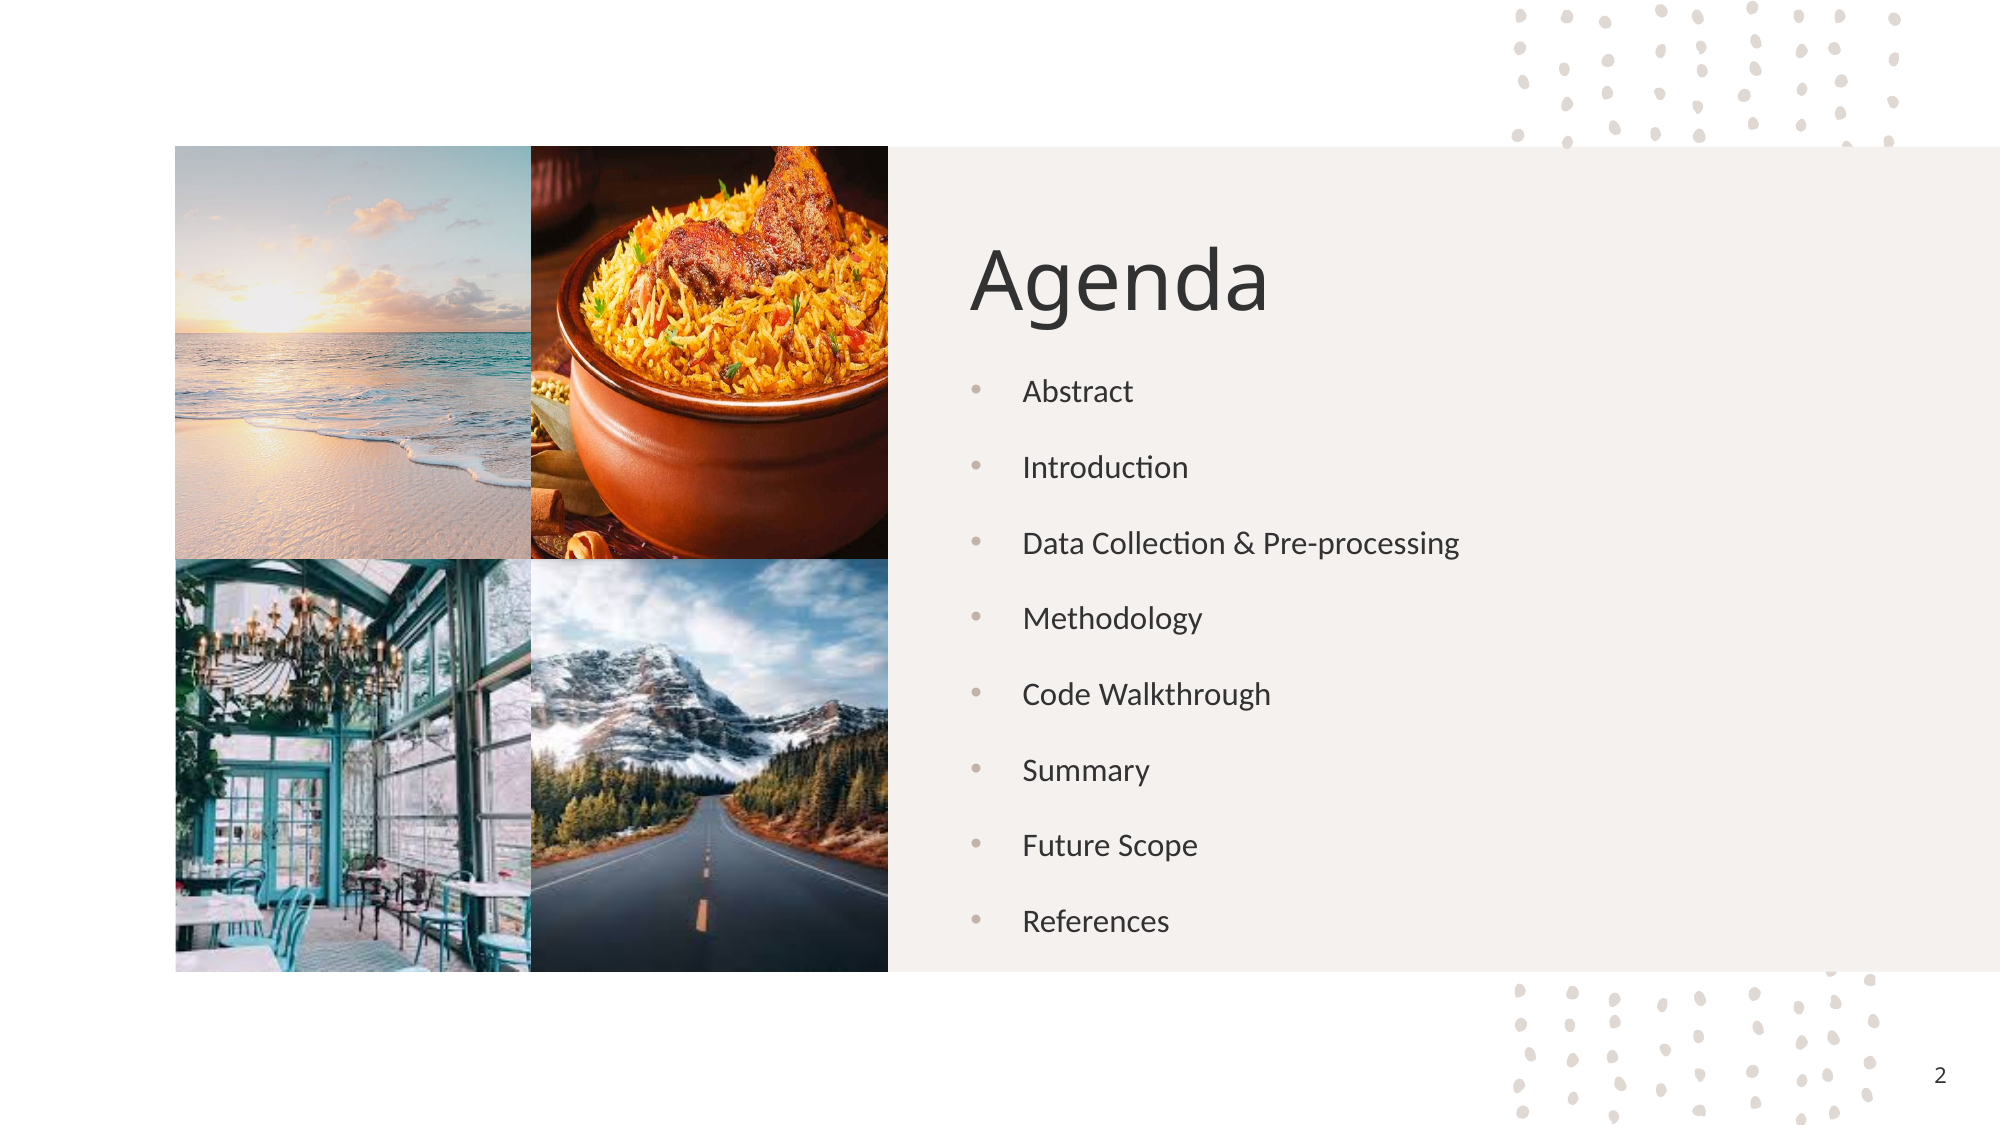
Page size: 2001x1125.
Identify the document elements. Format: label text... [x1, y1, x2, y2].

picture [175, 146, 888, 972]
list Abstract Introduction Data Collection & Pre-processing Methodology Code Walkthrough Summary Future Scope References [955, 342, 1862, 948]
title Agenda [955, 176, 1907, 378]
slide_number 2 [1879, 1046, 1962, 1107]
